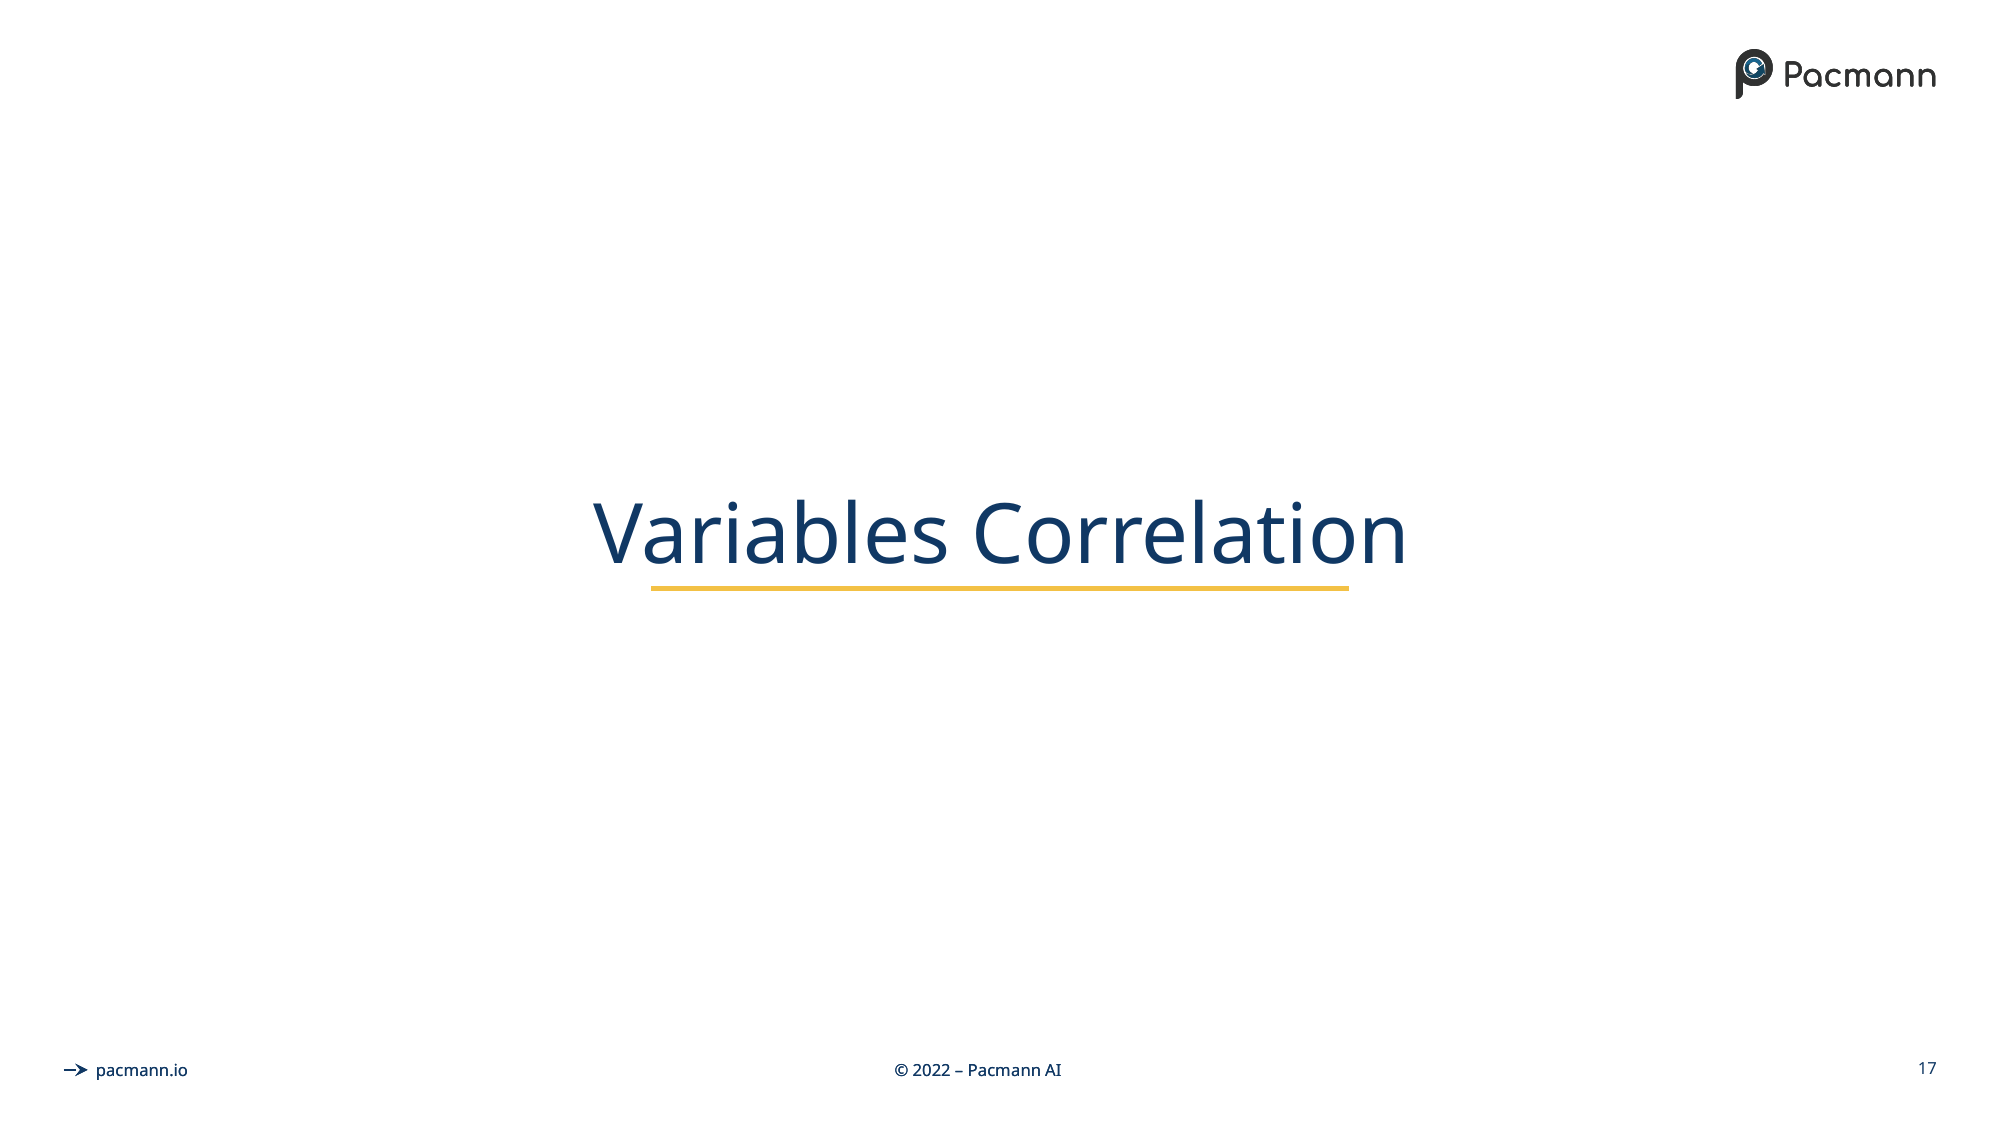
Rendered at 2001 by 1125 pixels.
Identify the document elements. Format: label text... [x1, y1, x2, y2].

title Variables Correlation [51, 441, 1952, 589]
picture [1707, 36, 1966, 112]
